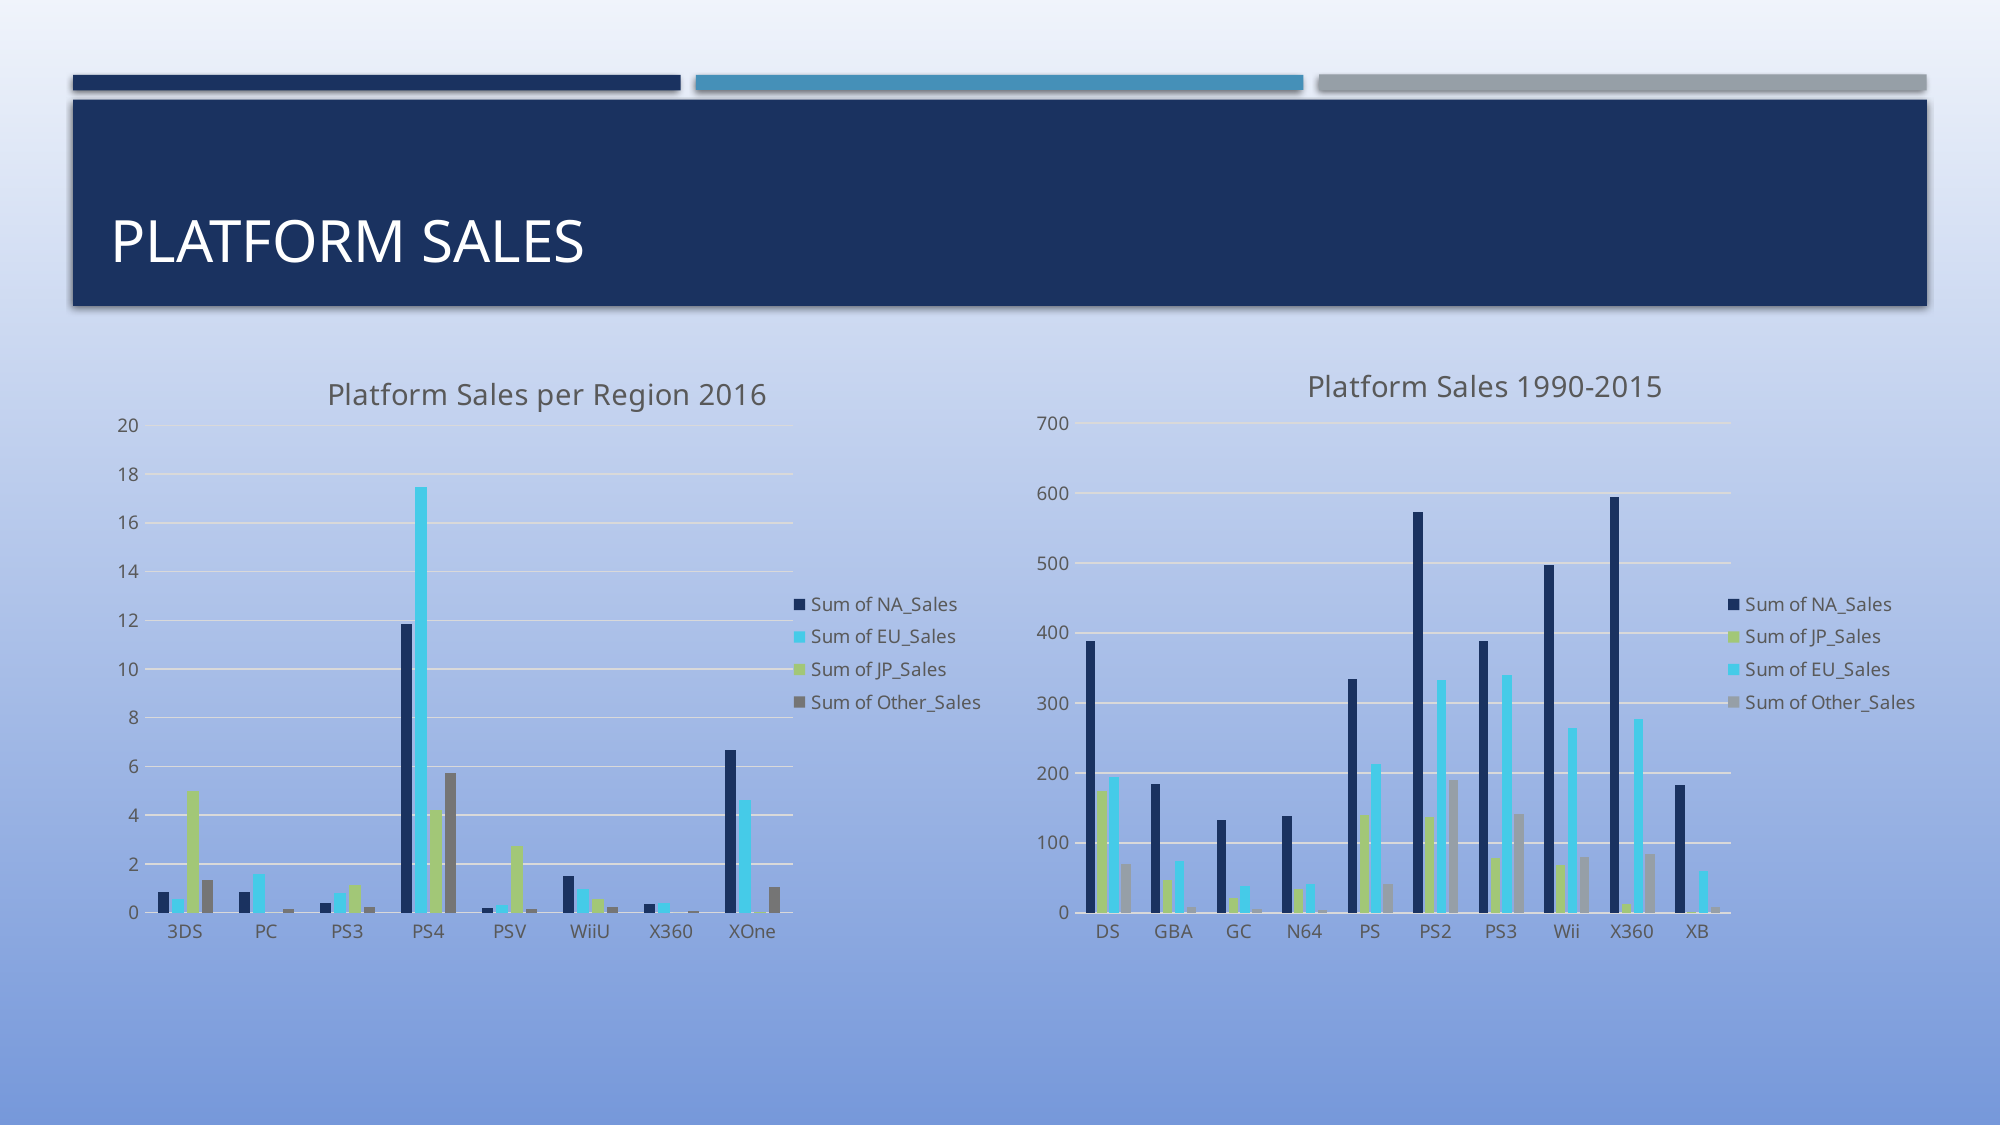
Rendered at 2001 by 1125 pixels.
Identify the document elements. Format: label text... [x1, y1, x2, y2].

chart [1014, 344, 1935, 962]
title Platform Sales [95, 119, 1905, 282]
chart [94, 344, 1001, 962]
